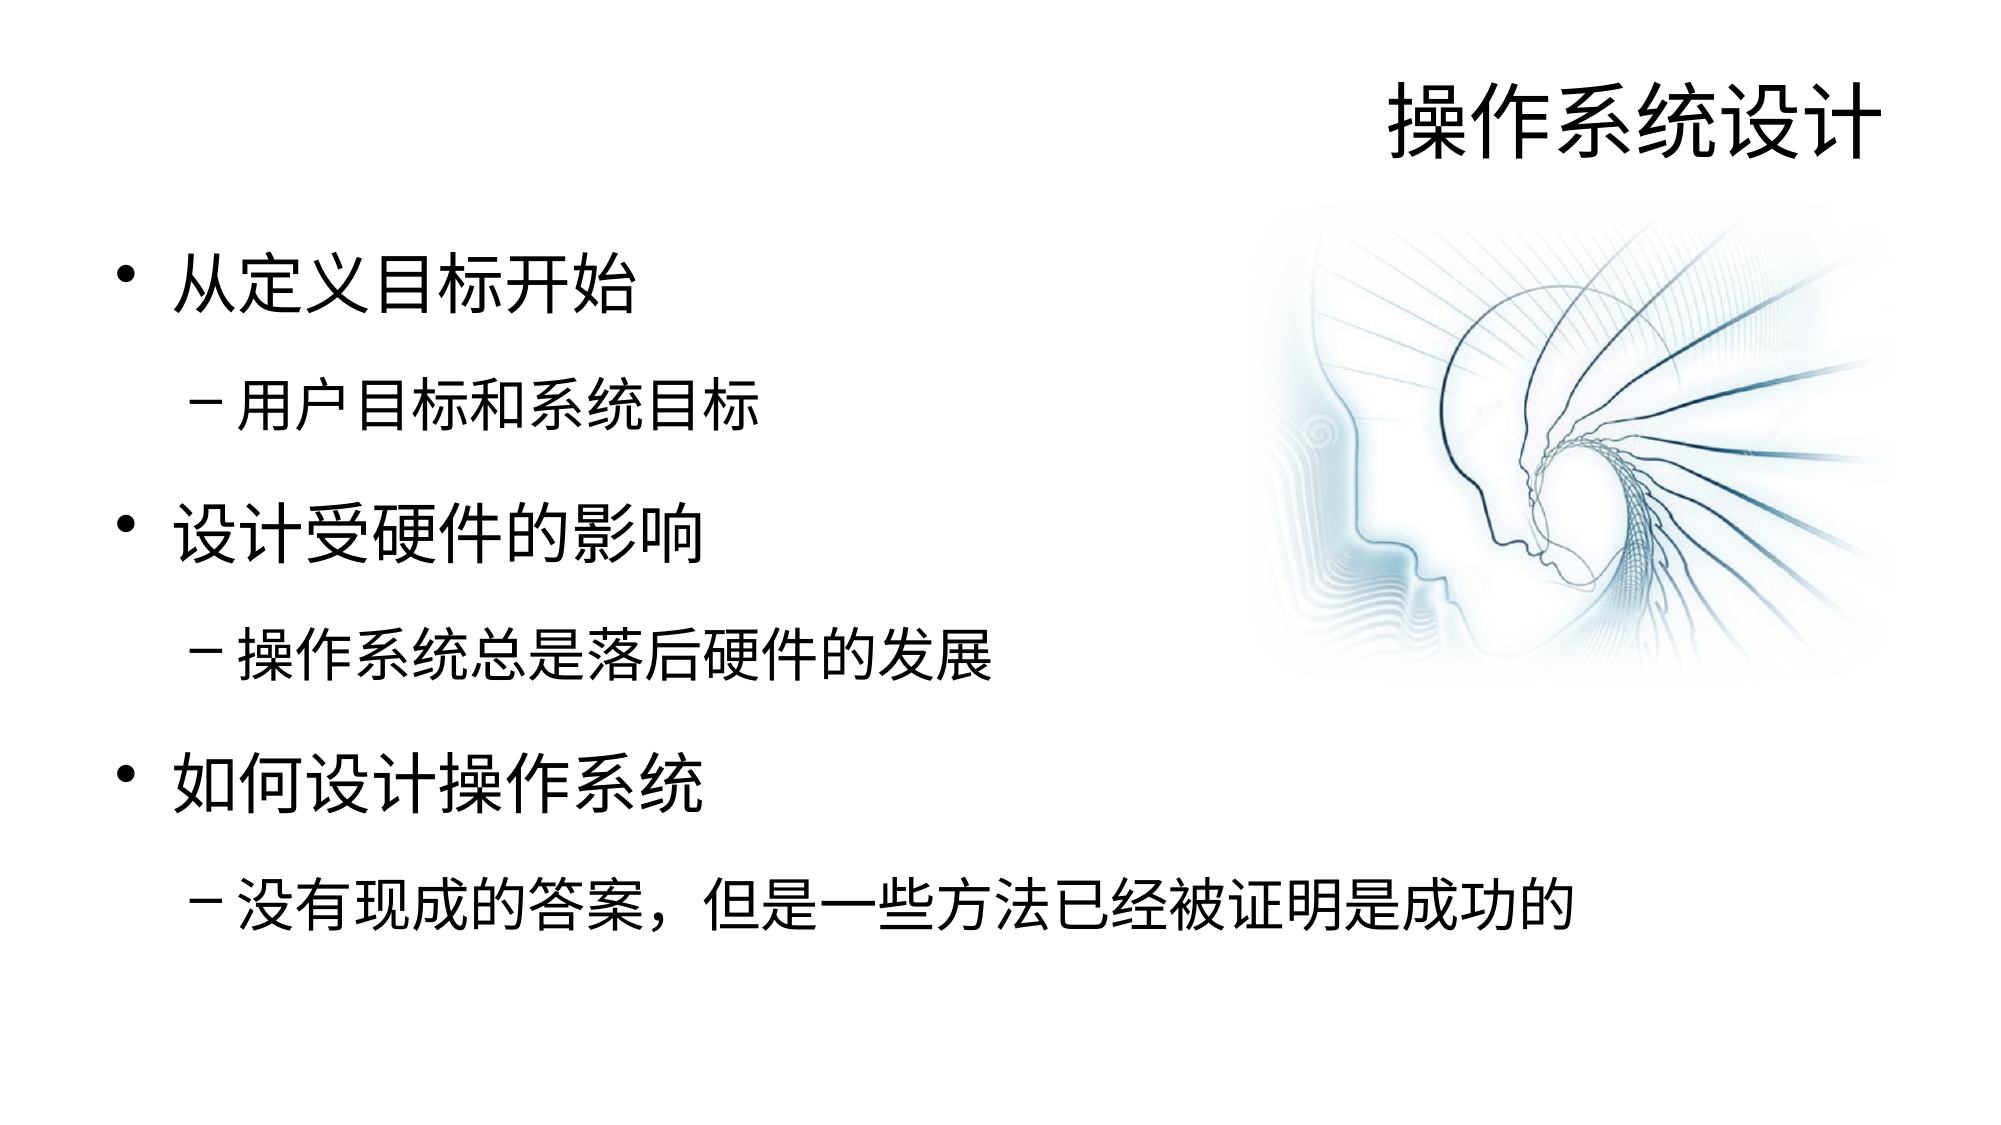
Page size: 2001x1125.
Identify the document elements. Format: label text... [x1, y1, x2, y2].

picture [1244, 194, 1900, 687]
title 操作系统设计 [99, 44, 1901, 193]
list 从定义目标开始 用户目标和系统目标 设计受硬件的影响 操作系统总是落后硬件的发展 如何设计操作系统 没有现成的答案，但是一些方法已经被证明是成功的 [99, 193, 1901, 1006]
